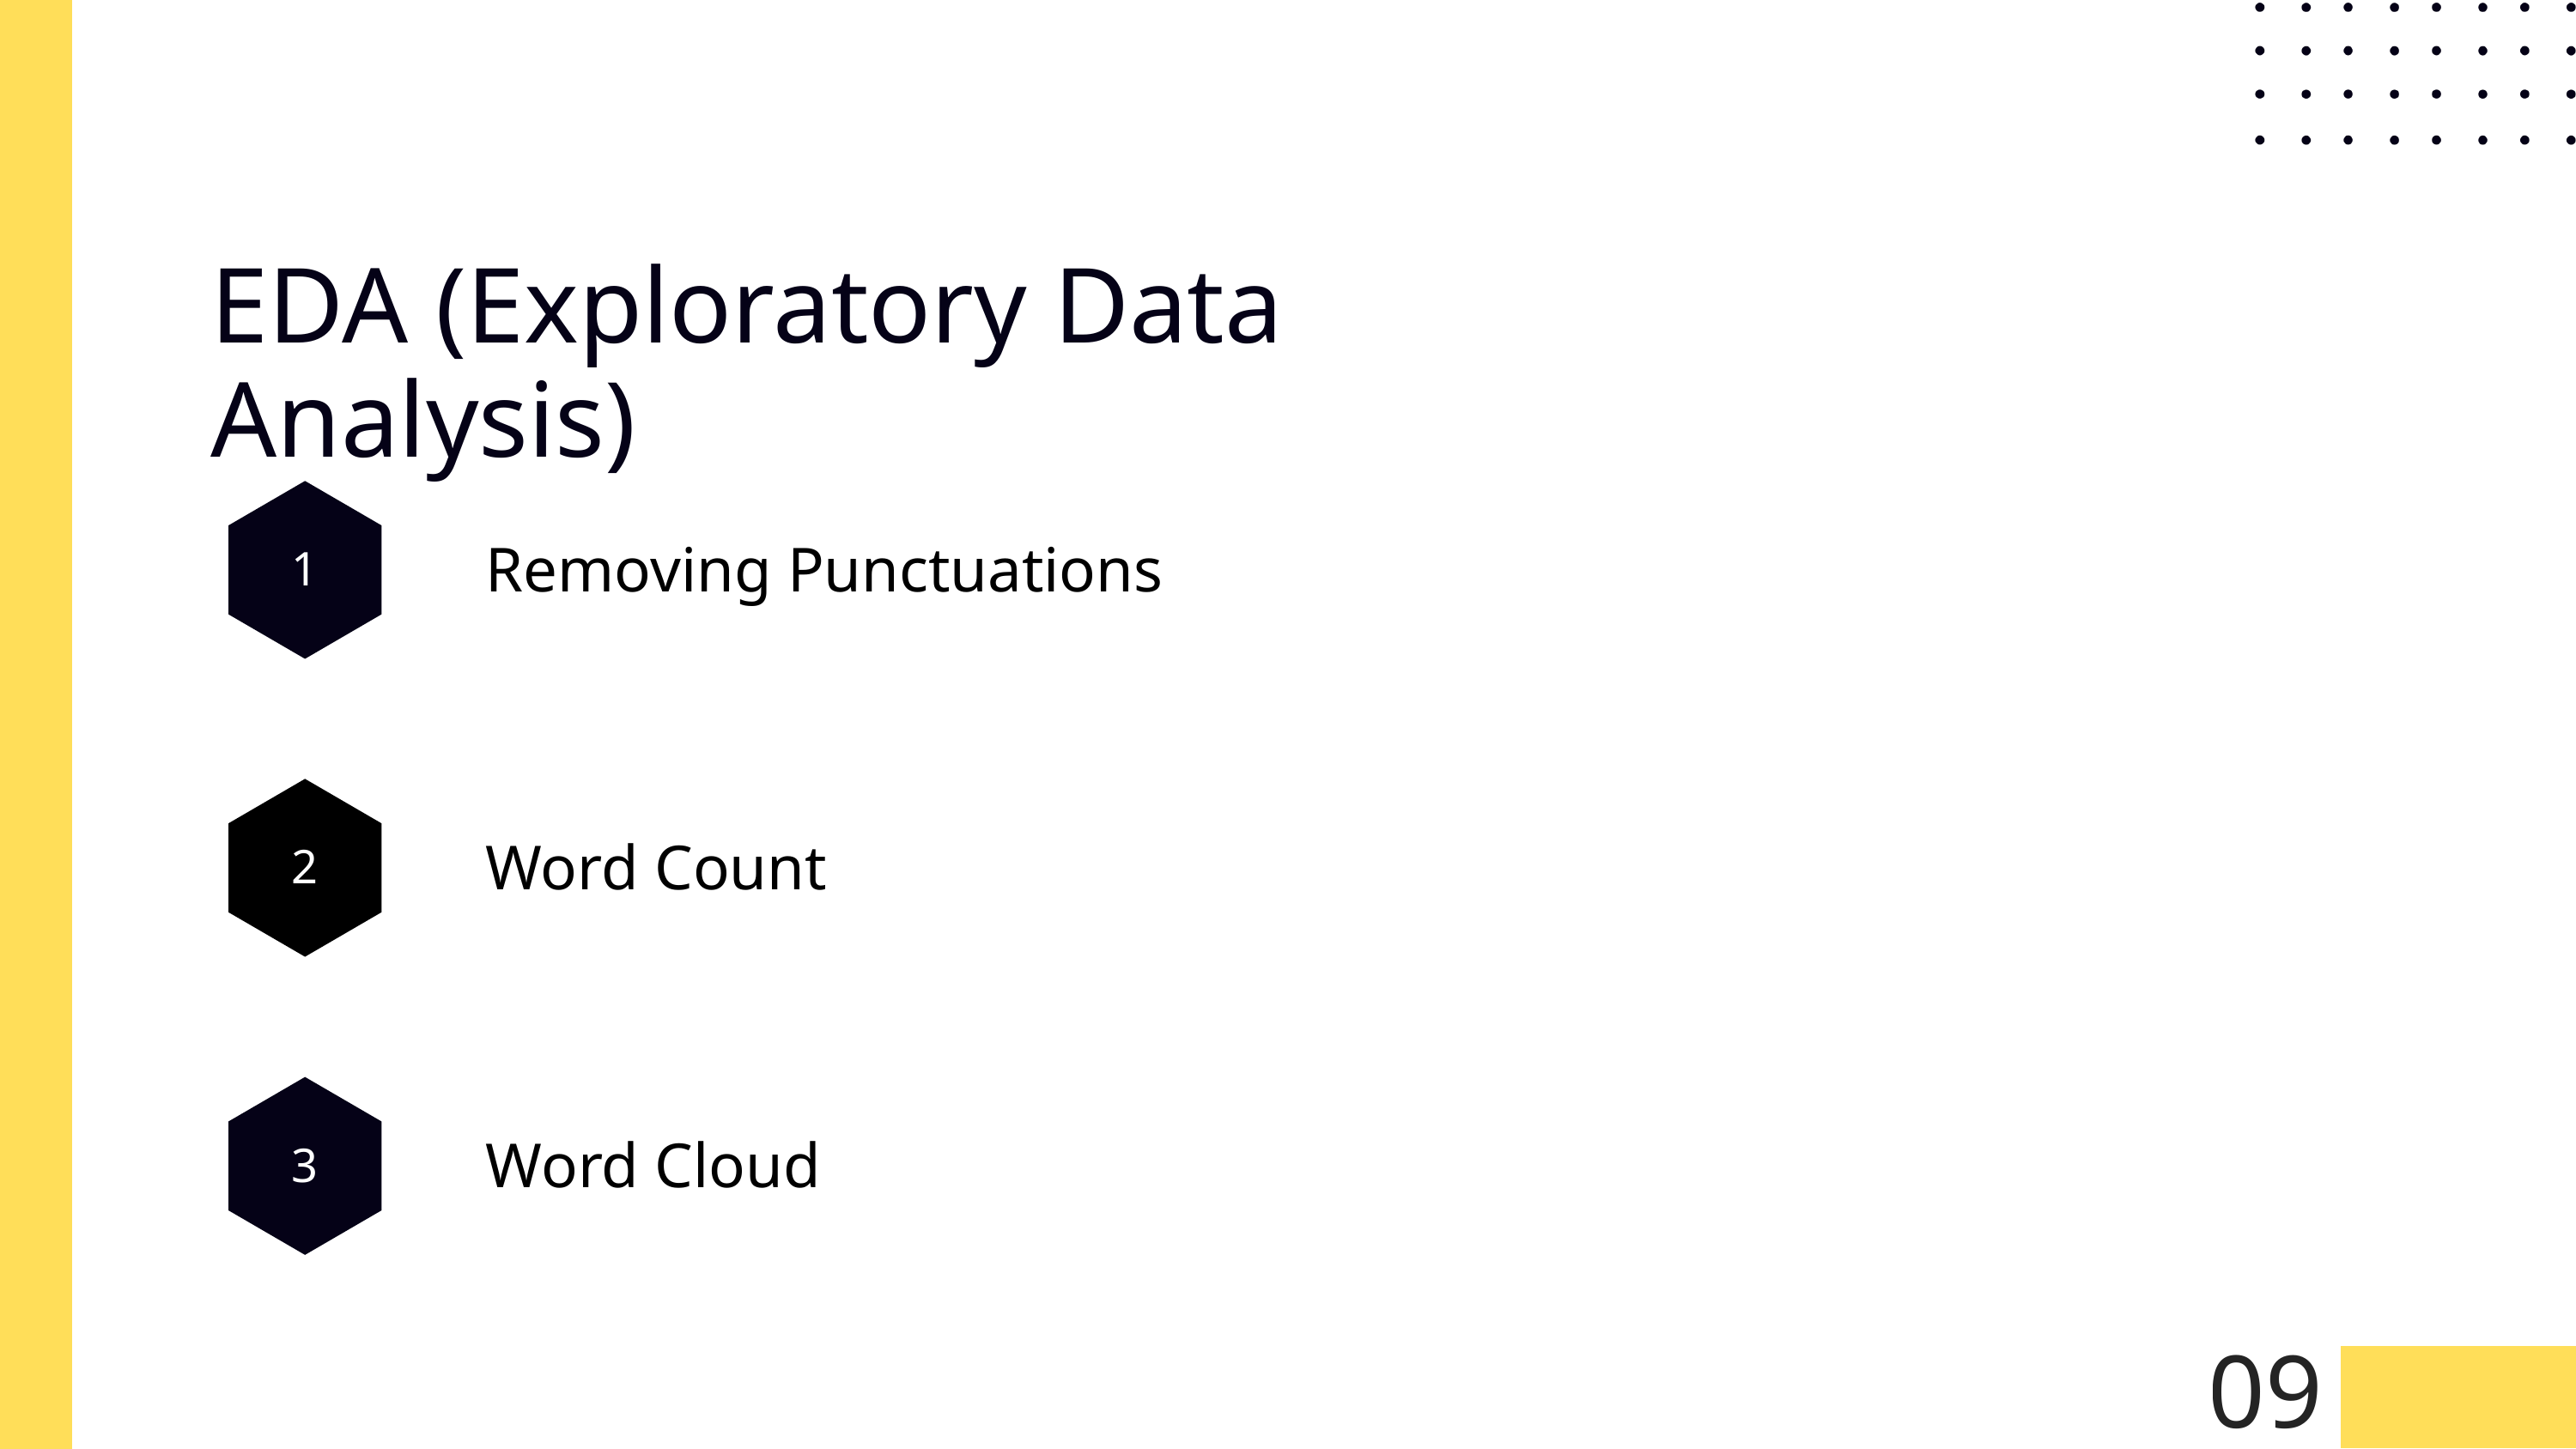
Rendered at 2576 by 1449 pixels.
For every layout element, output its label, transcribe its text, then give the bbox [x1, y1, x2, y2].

text_box 09 [2208, 1337, 2341, 1448]
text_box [2340, 1345, 2576, 1449]
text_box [210, 758, 400, 978]
text_box EDA (Exploratory Data Analysis) [210, 250, 1729, 478]
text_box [210, 460, 400, 680]
text_box Removing Punctuations [485, 518, 1374, 604]
text_box Word Cloud [485, 1114, 1192, 1200]
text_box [0, 0, 73, 1449]
text_box Word Count [485, 816, 1224, 902]
picture [2255, 2, 2576, 145]
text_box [210, 1056, 400, 1276]
